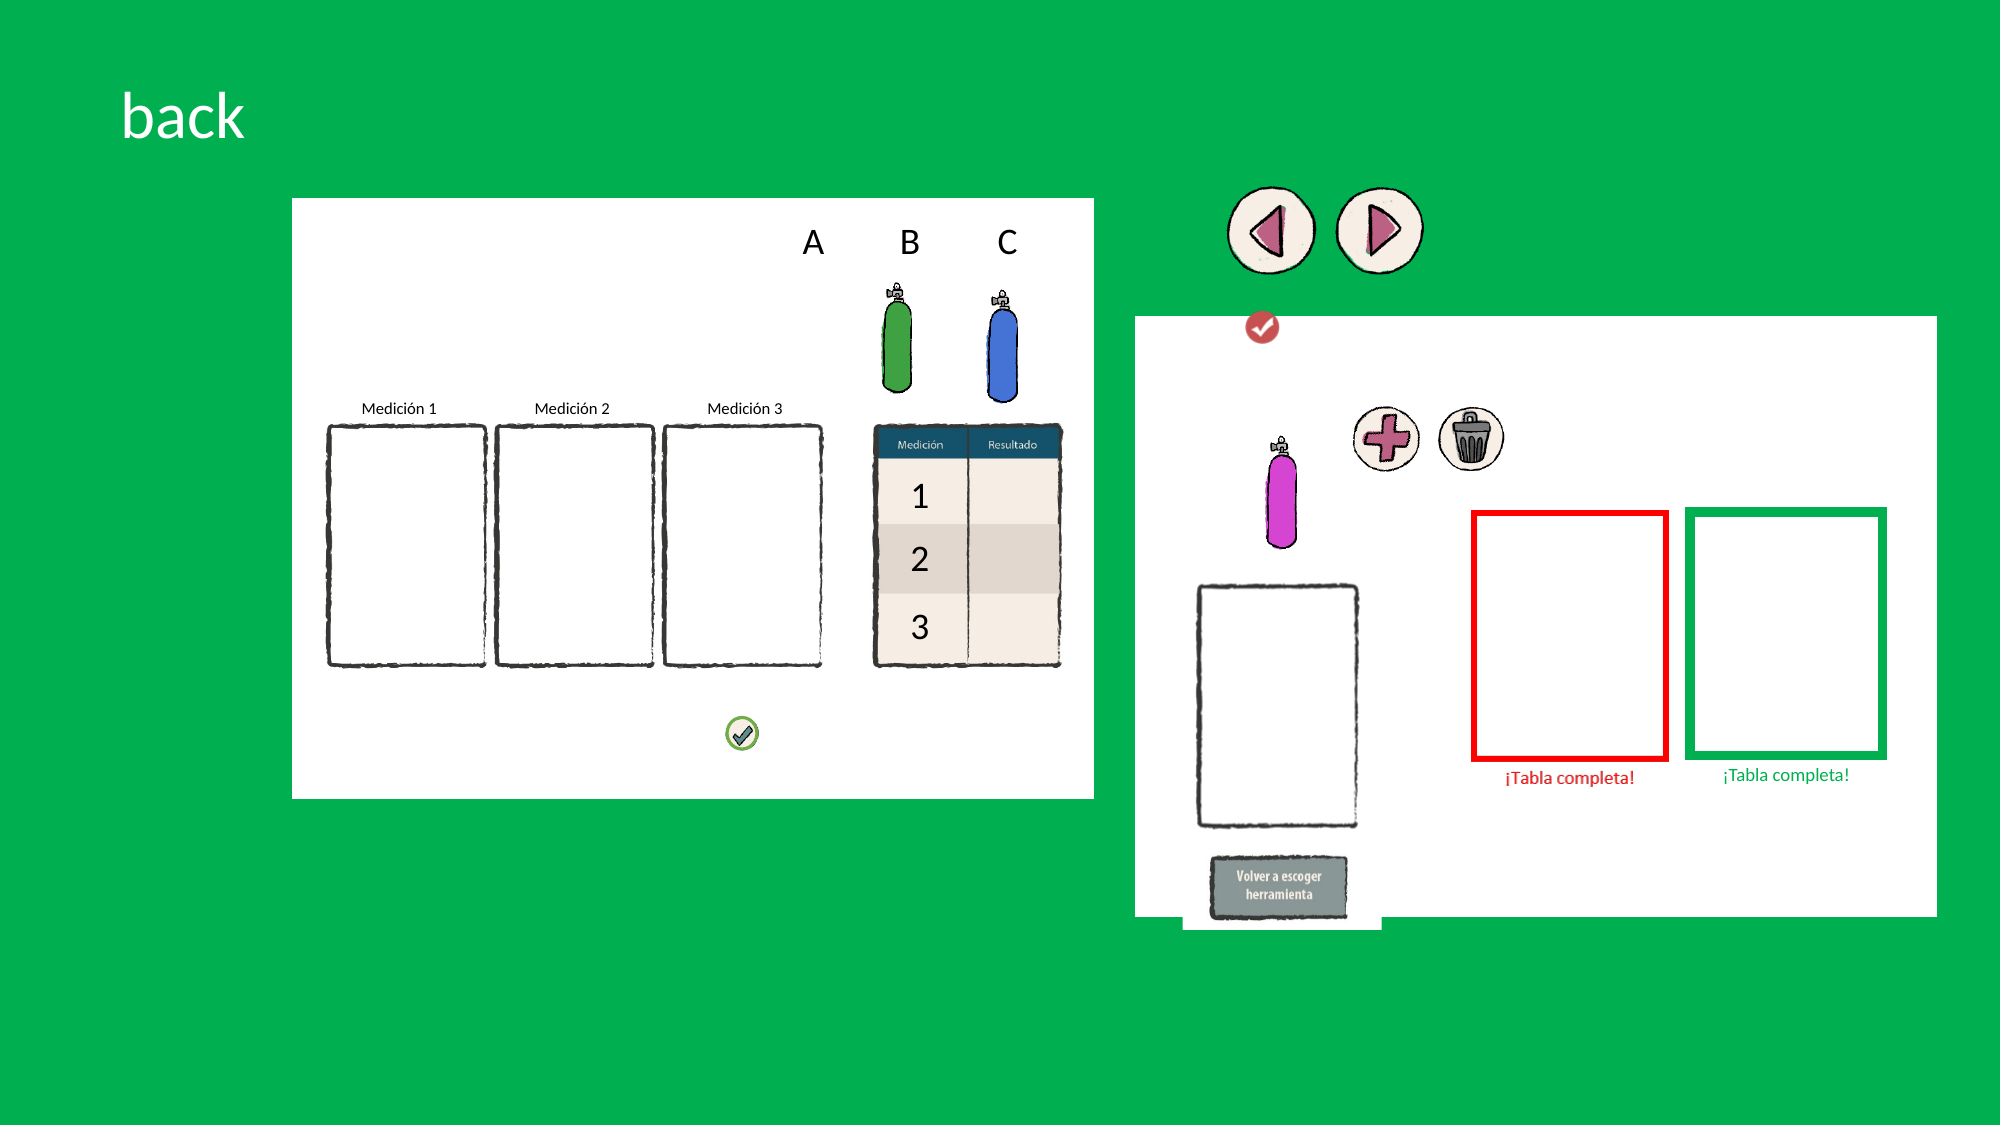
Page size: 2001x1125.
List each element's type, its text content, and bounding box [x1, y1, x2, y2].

text_box back [105, 64, 507, 160]
picture [1225, 185, 1317, 277]
picture [291, 198, 1094, 799]
picture [1135, 305, 1937, 930]
picture [1334, 186, 1425, 277]
